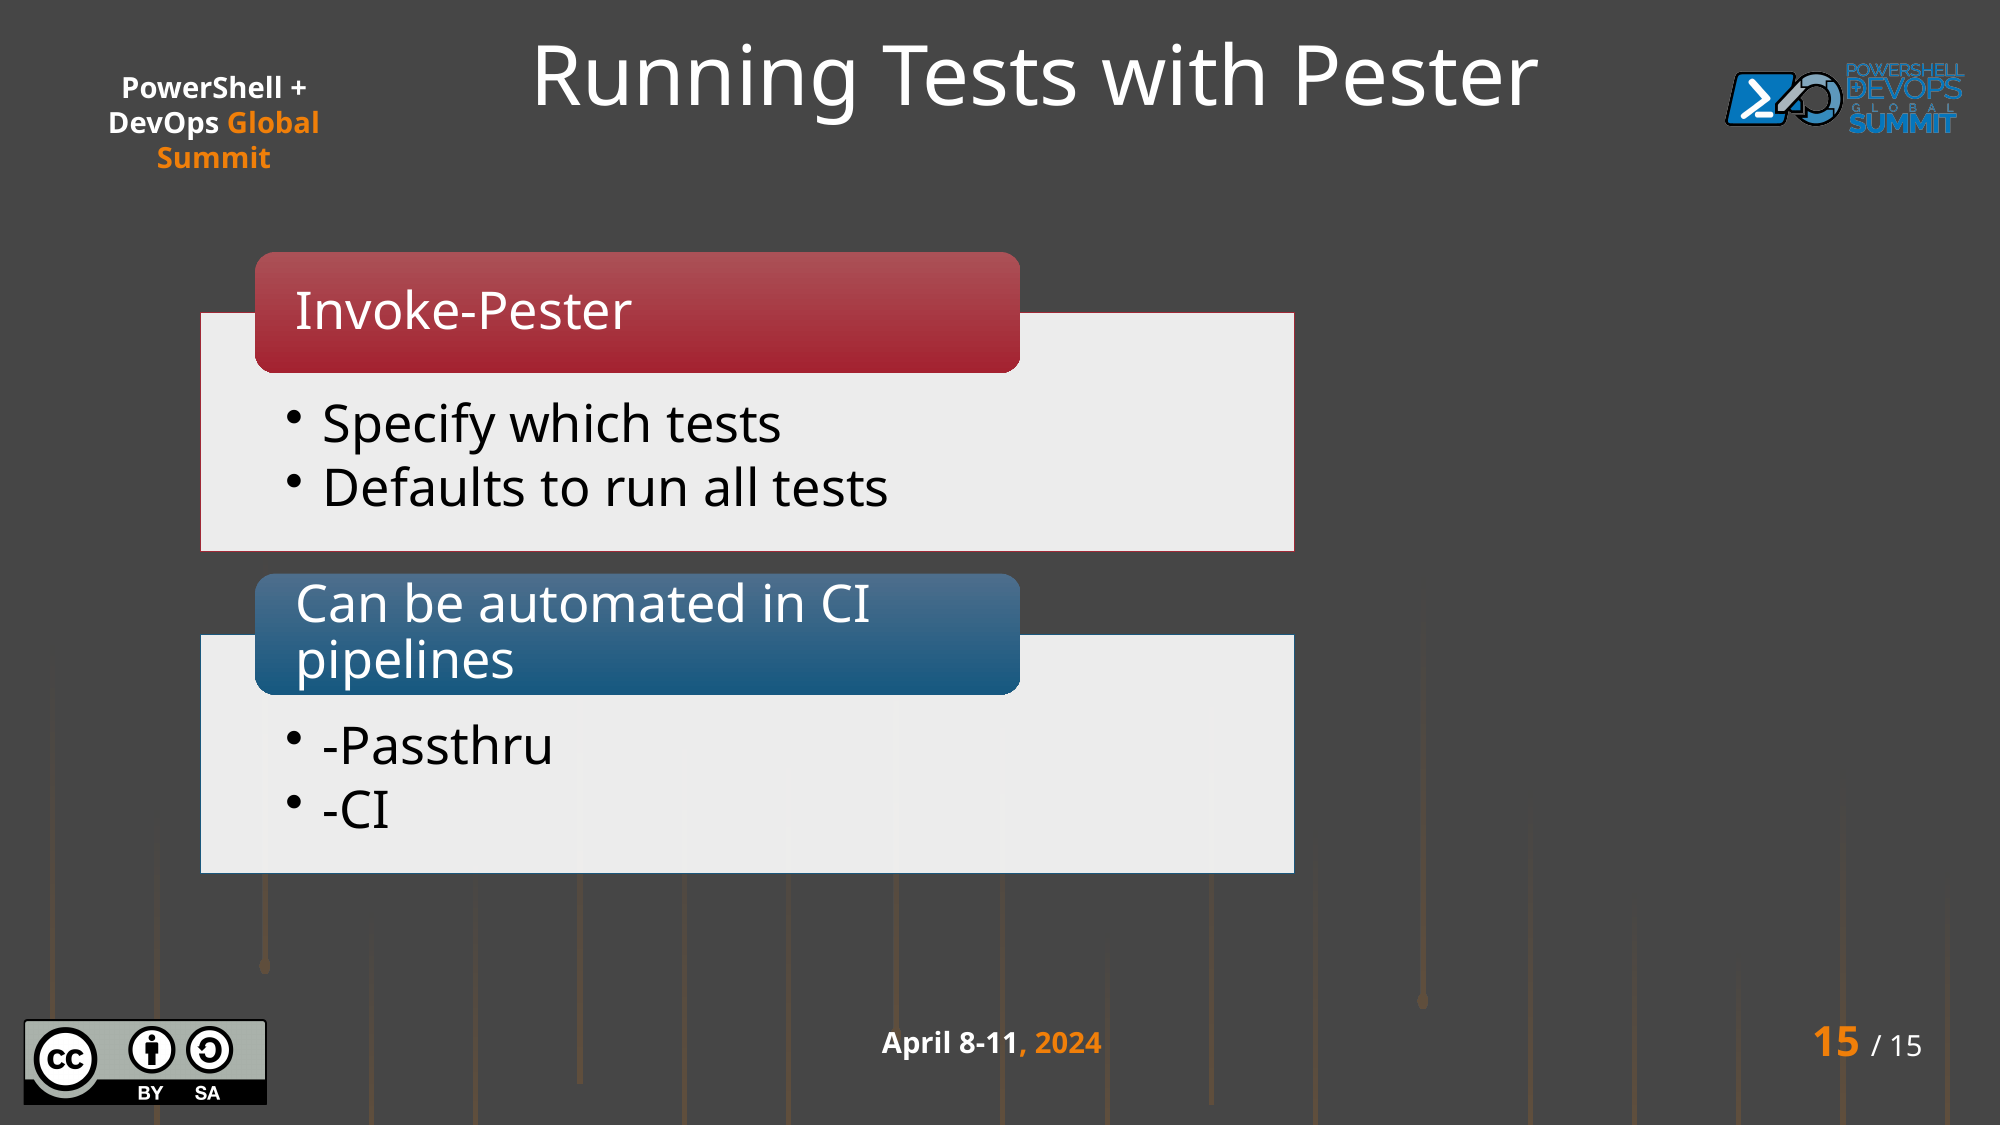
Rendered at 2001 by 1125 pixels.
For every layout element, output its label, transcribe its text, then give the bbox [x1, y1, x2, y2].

picture [23, 1019, 267, 1105]
title Running Tests with Pester [367, 25, 1704, 244]
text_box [200, 115, 1295, 1010]
picture [1725, 61, 1965, 139]
